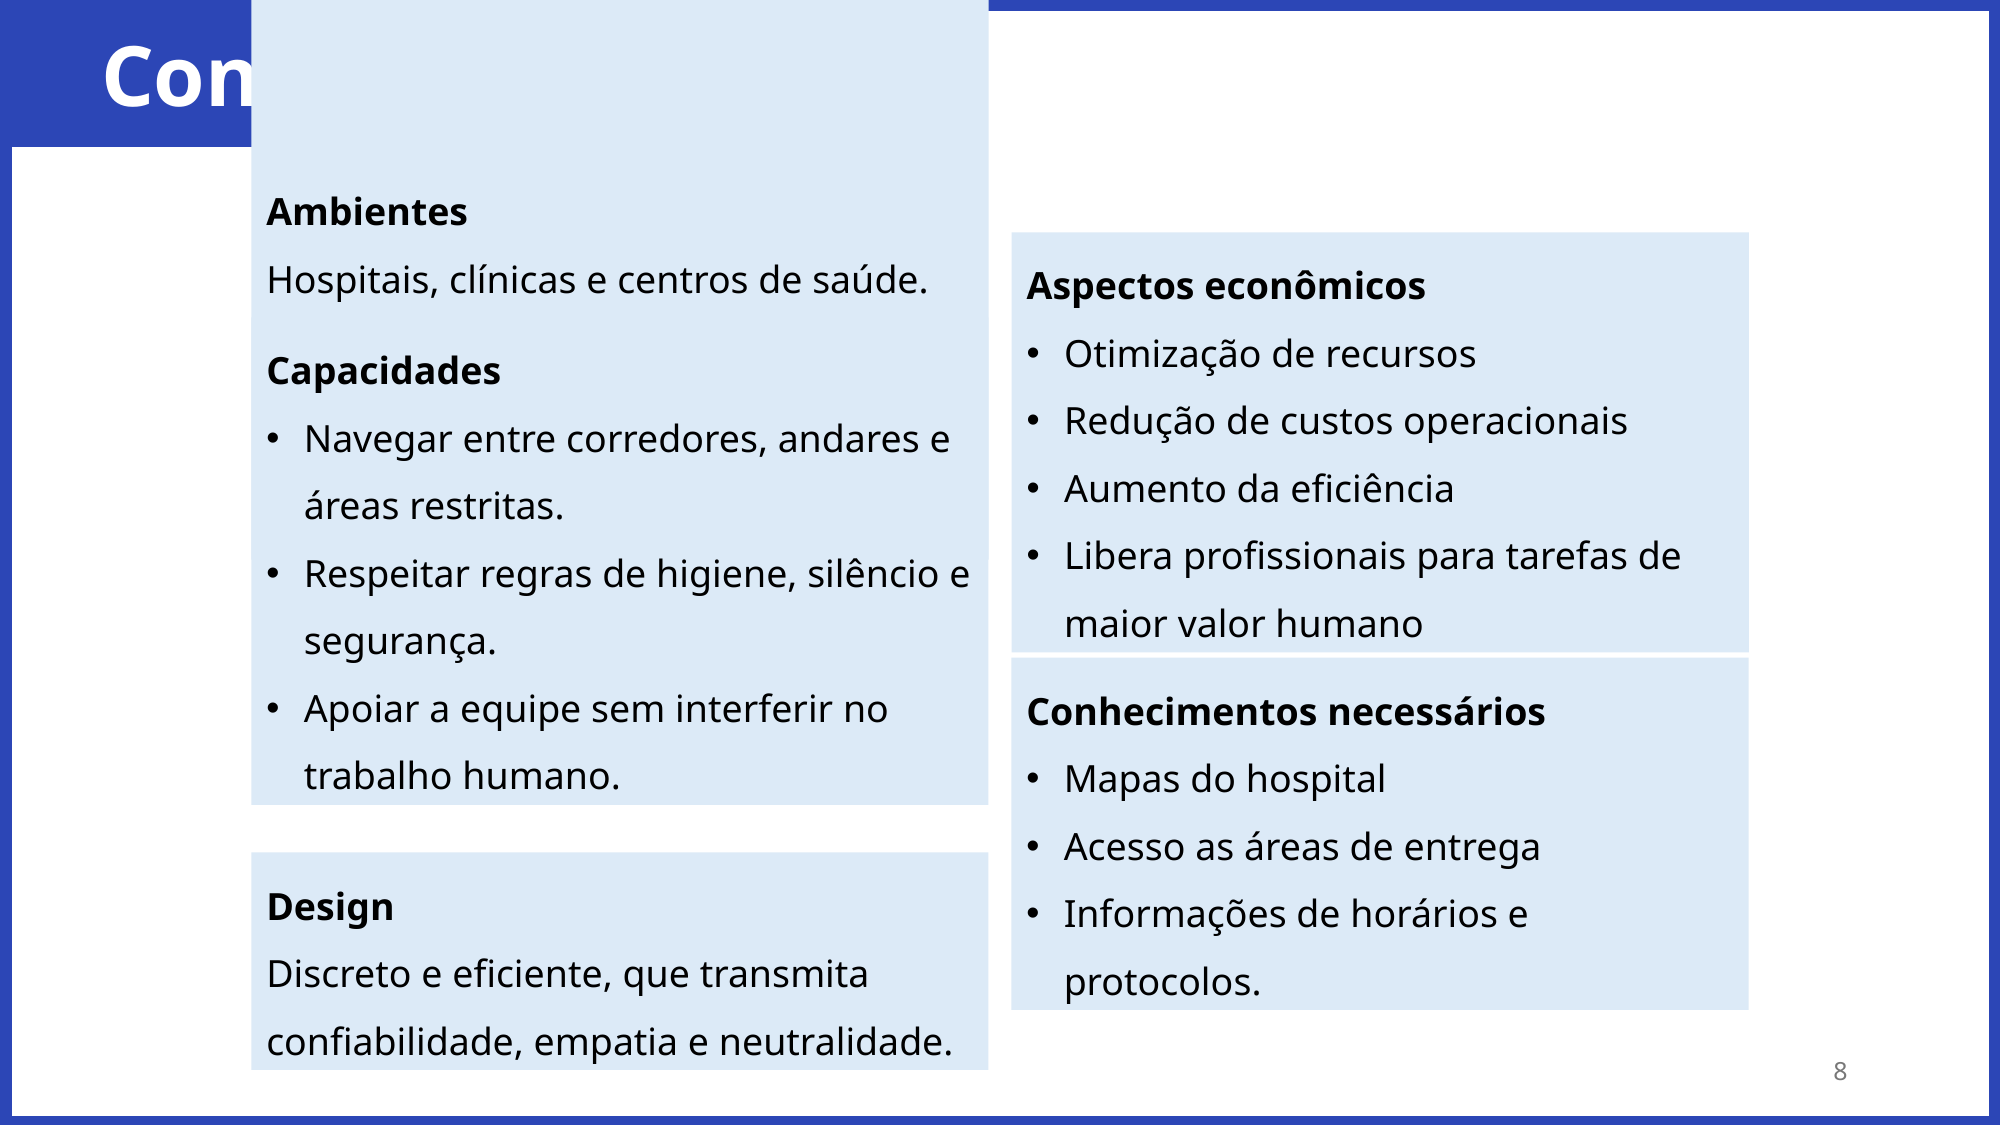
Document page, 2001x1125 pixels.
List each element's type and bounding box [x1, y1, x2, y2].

text_box [0, 0, 2000, 1125]
